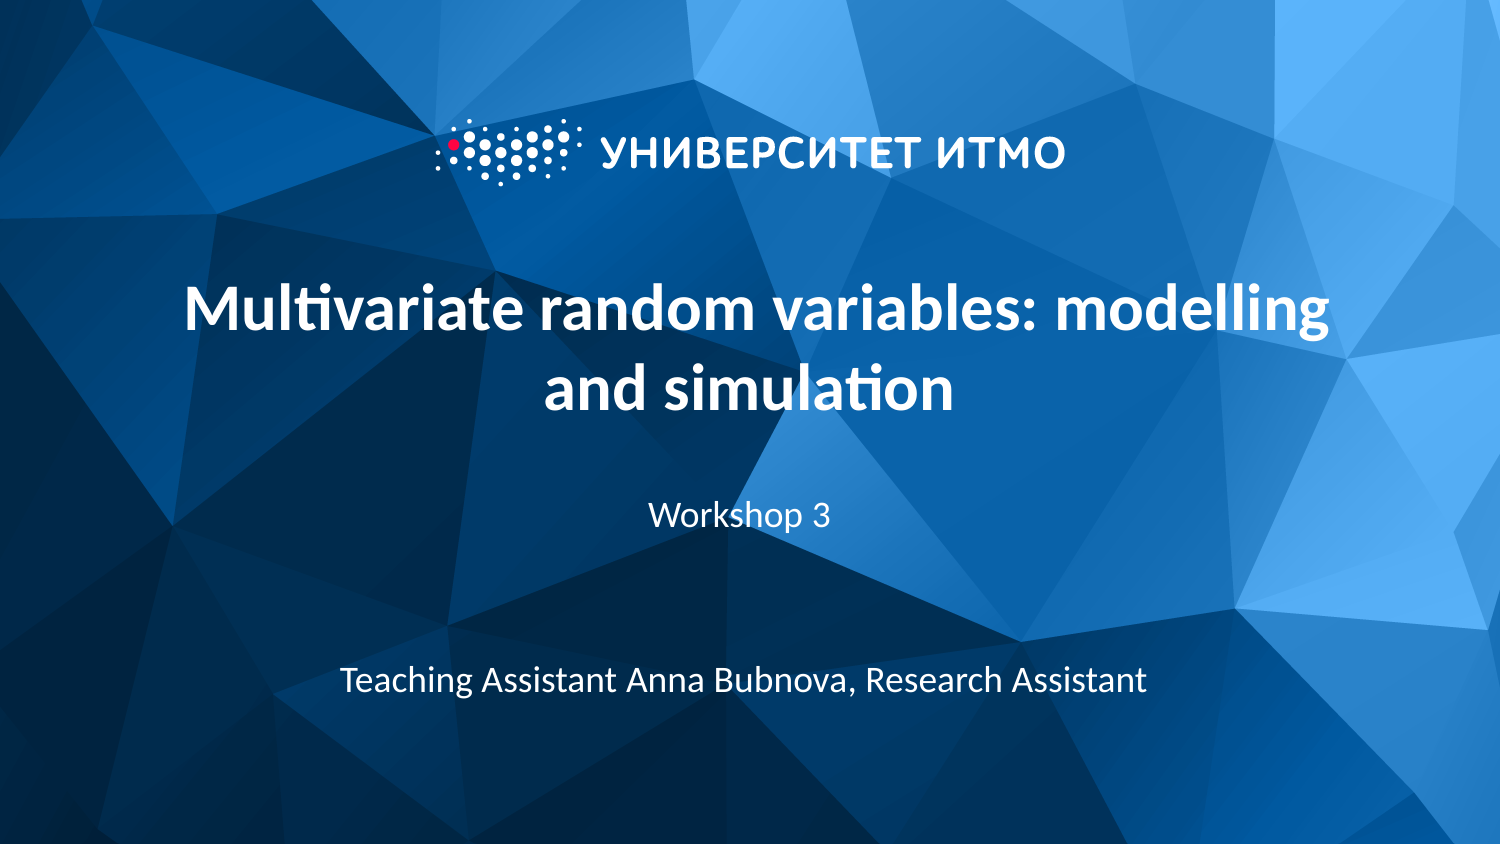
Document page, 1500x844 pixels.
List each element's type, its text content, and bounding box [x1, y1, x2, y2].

text_box Workshop 3 [633, 483, 855, 543]
picture [0, 0, 1500, 844]
text_box Teaching Assistant Anna Bubnova, Research Assistant [68, 647, 1419, 818]
title Multivariate random variables: modelling and simulation [116, 294, 1384, 501]
